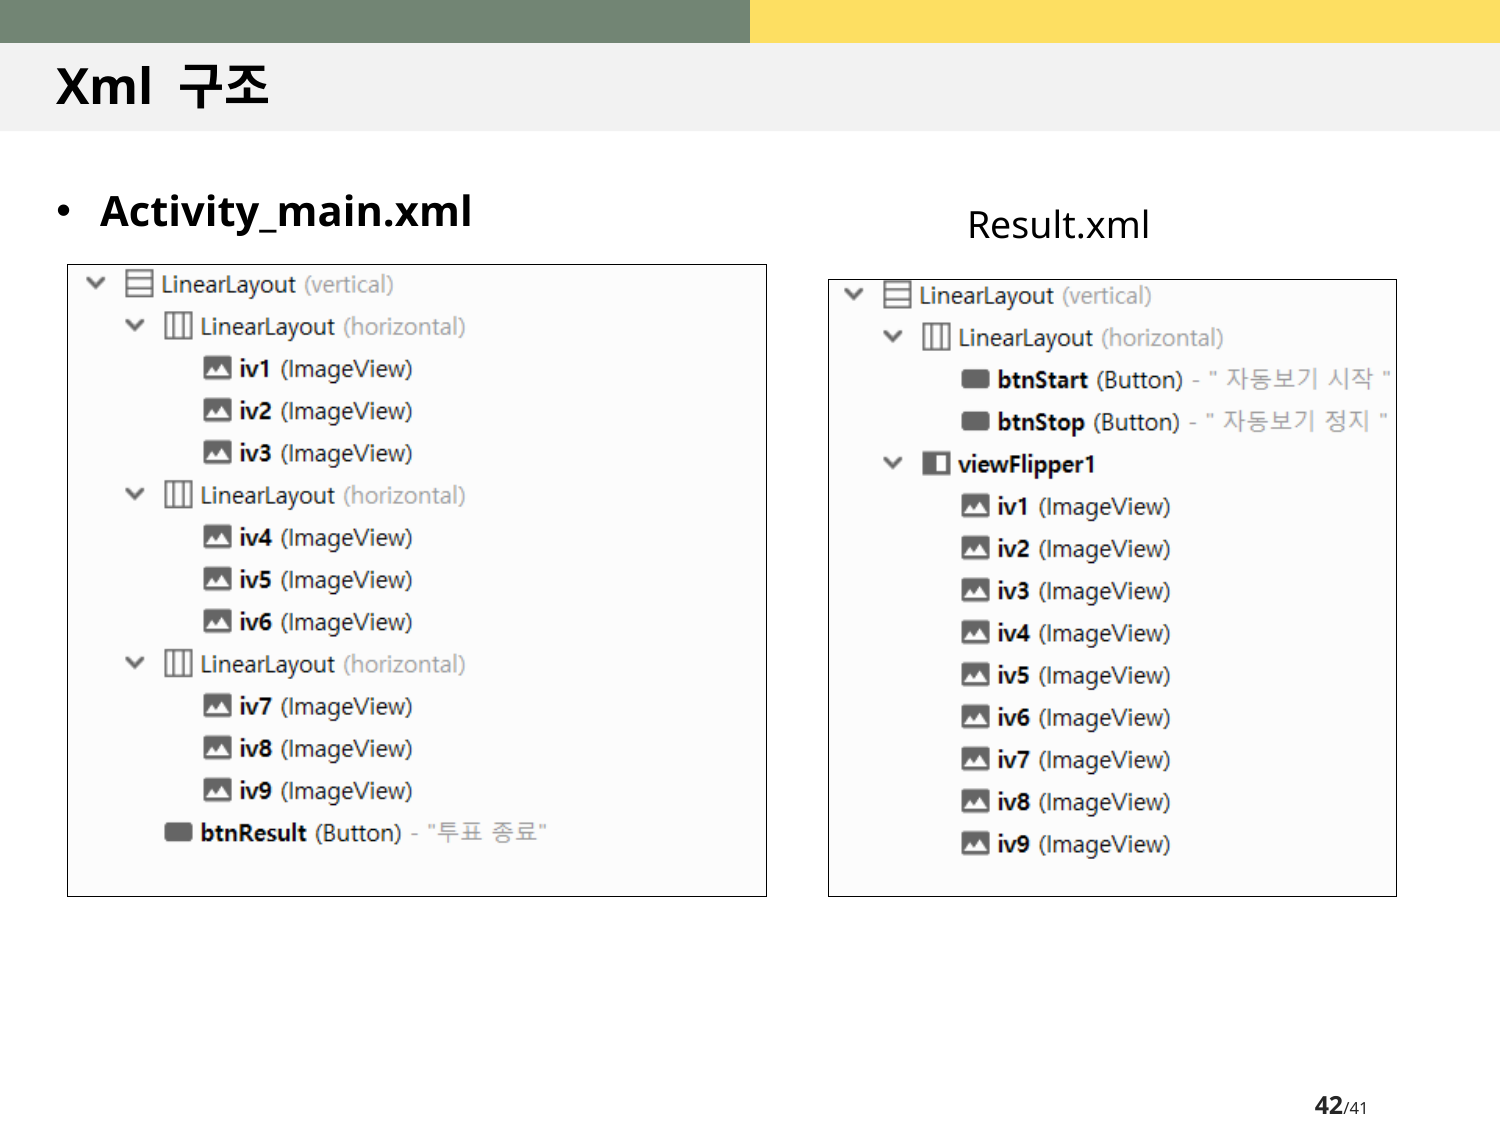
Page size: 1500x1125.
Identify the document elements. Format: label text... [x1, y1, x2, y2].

list Activity_main.xml [41, 172, 1459, 1048]
title Xml 구조 [41, 42, 1459, 128]
text_box Result.xml [952, 193, 1166, 254]
picture [67, 264, 768, 897]
picture [828, 279, 1398, 897]
